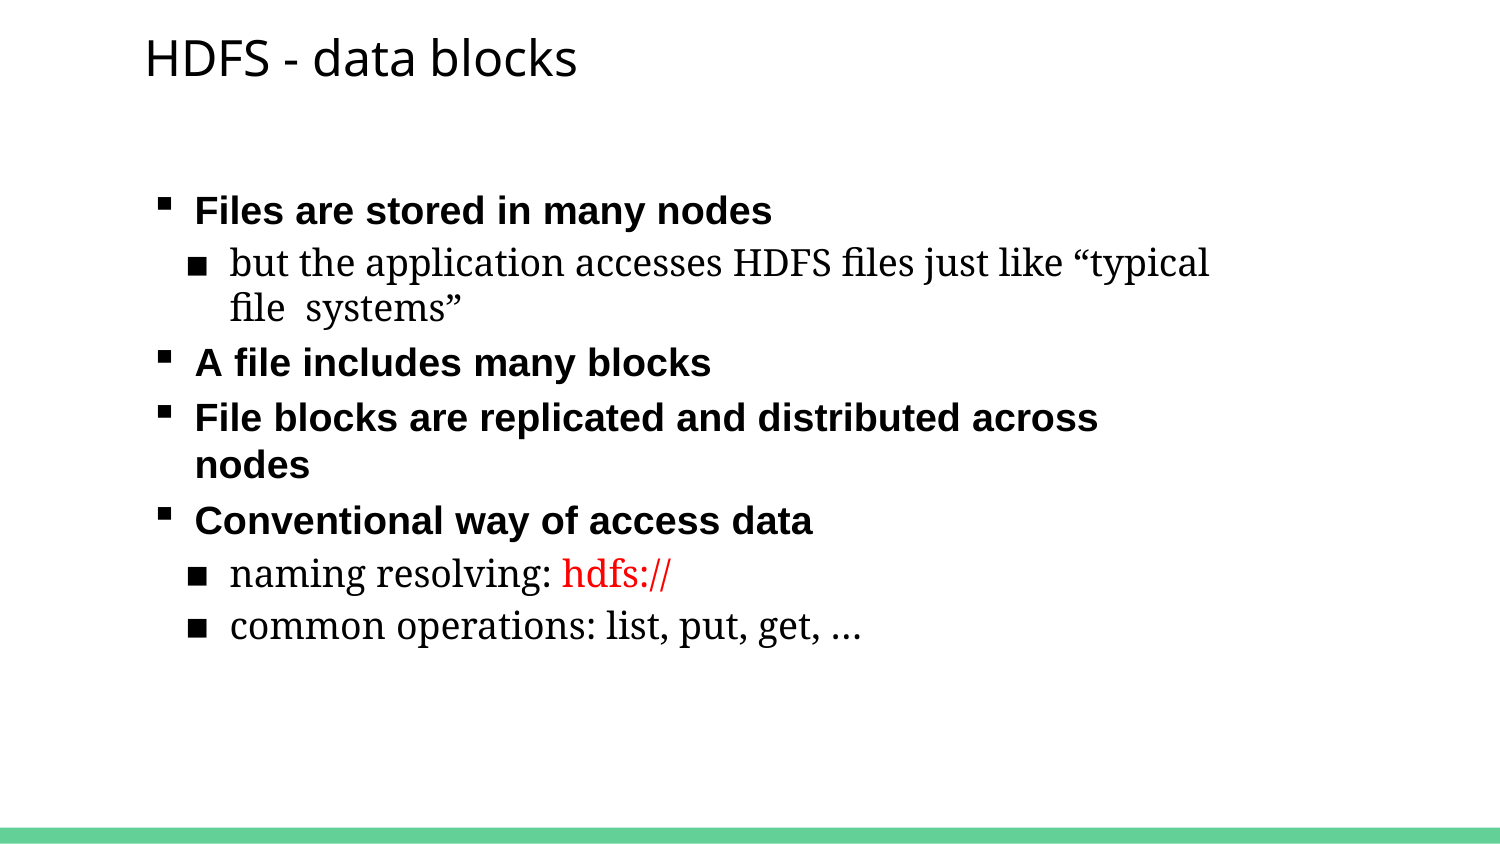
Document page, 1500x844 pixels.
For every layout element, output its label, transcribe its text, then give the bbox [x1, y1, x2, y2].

text_box Files are stored in many nodes but the application accesses HDFS files just like “typical file systems” A file includes many blocks File blocks are replicated and distributed across nodes Conventional way of access data naming resolving: hdfs:// common operations: list, put, get, … [147, 174, 1226, 647]
title HDFS - data blocks [142, 24, 761, 168]
